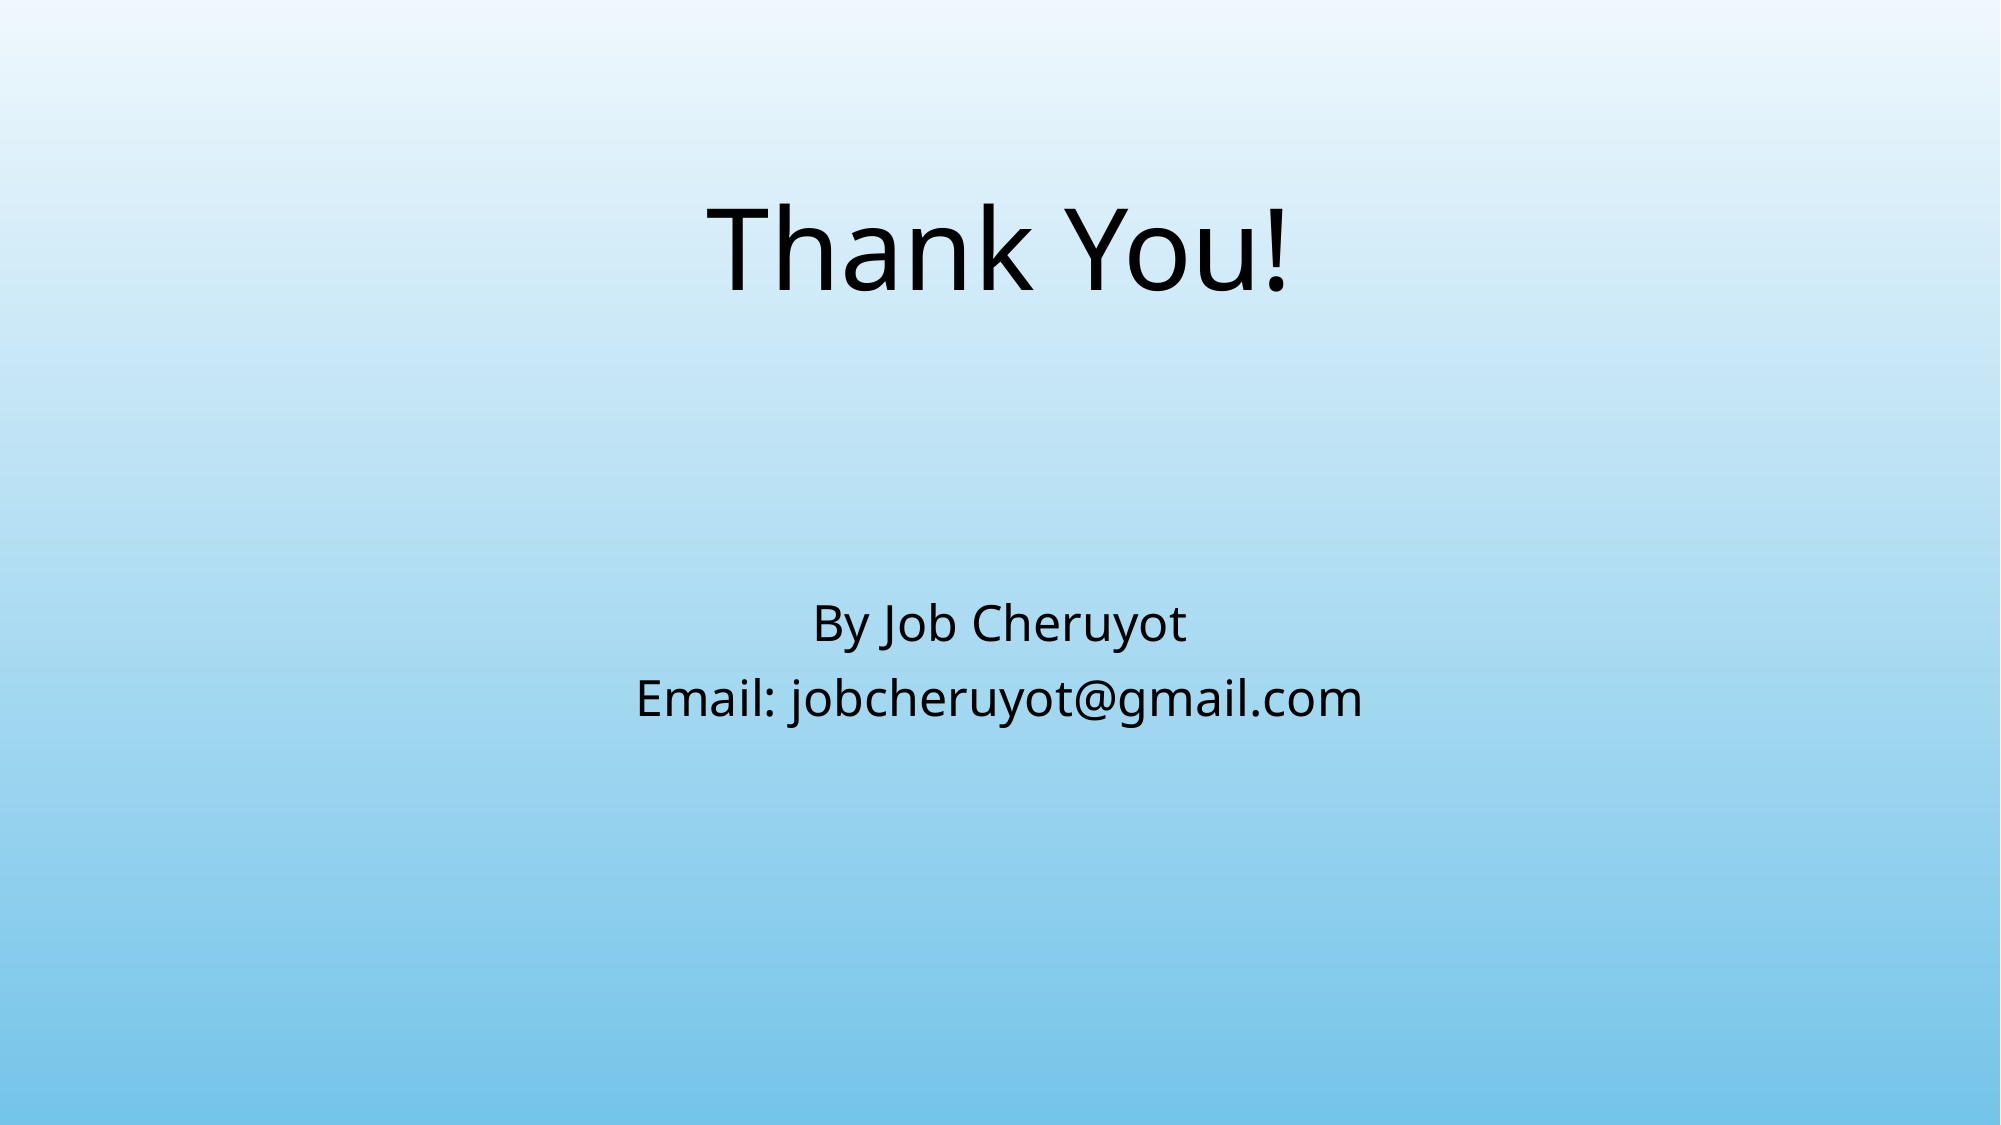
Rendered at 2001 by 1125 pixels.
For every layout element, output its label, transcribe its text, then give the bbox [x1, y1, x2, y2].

subtitle By Job Cheruyot Email: jobcheruyot@gmail.com [249, 590, 1750, 863]
title Thank You! [249, 184, 1750, 323]
